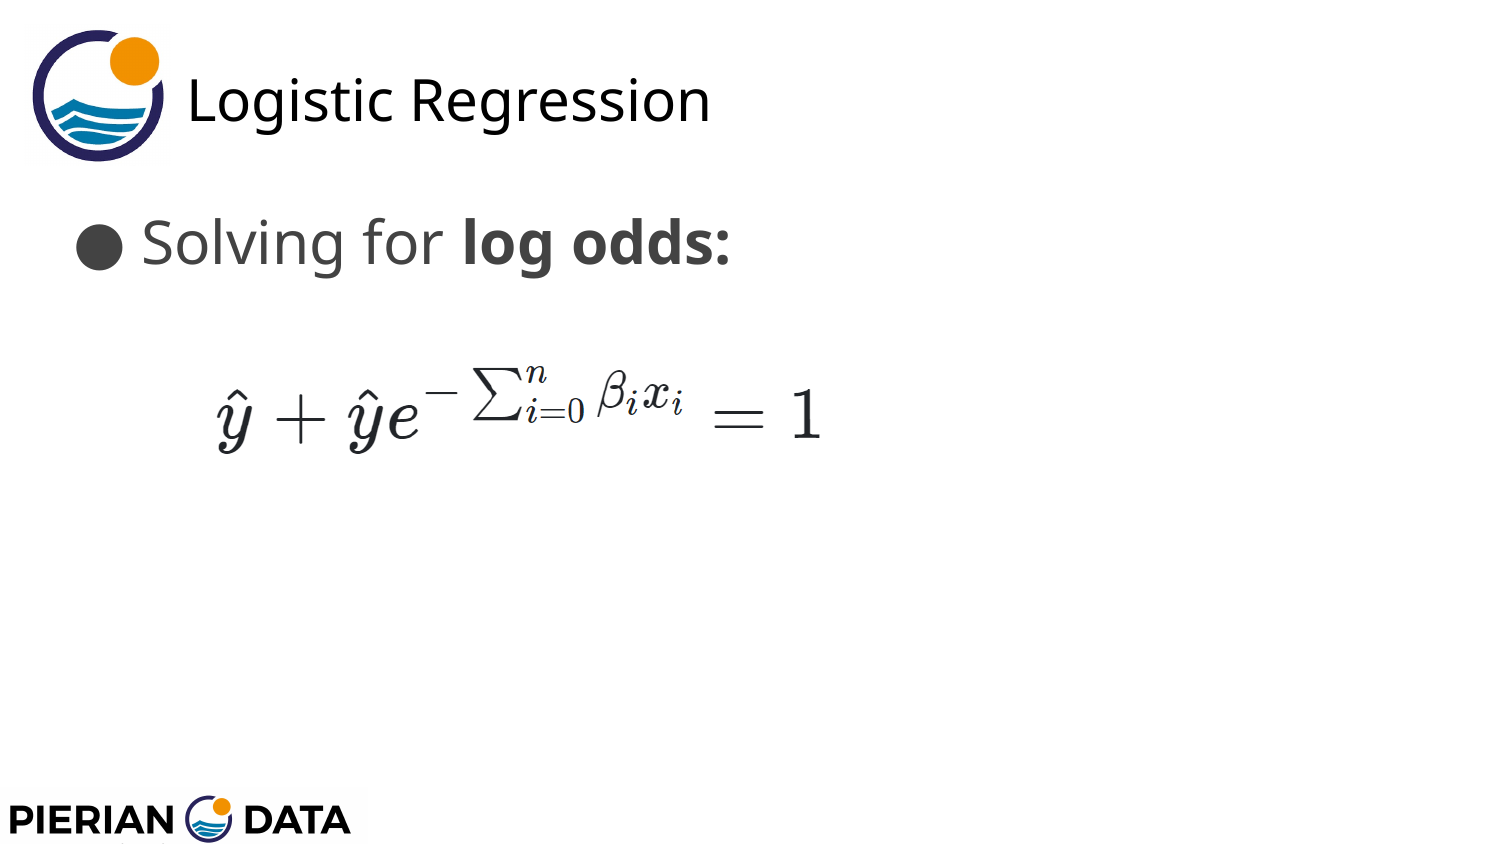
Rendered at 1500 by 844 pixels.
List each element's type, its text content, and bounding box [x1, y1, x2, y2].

picture [24, 24, 172, 167]
picture [0, 787, 368, 844]
picture [201, 356, 834, 460]
list Solving for log odds: [51, 189, 1476, 750]
title Logistic Regression [176, 48, 1449, 143]
